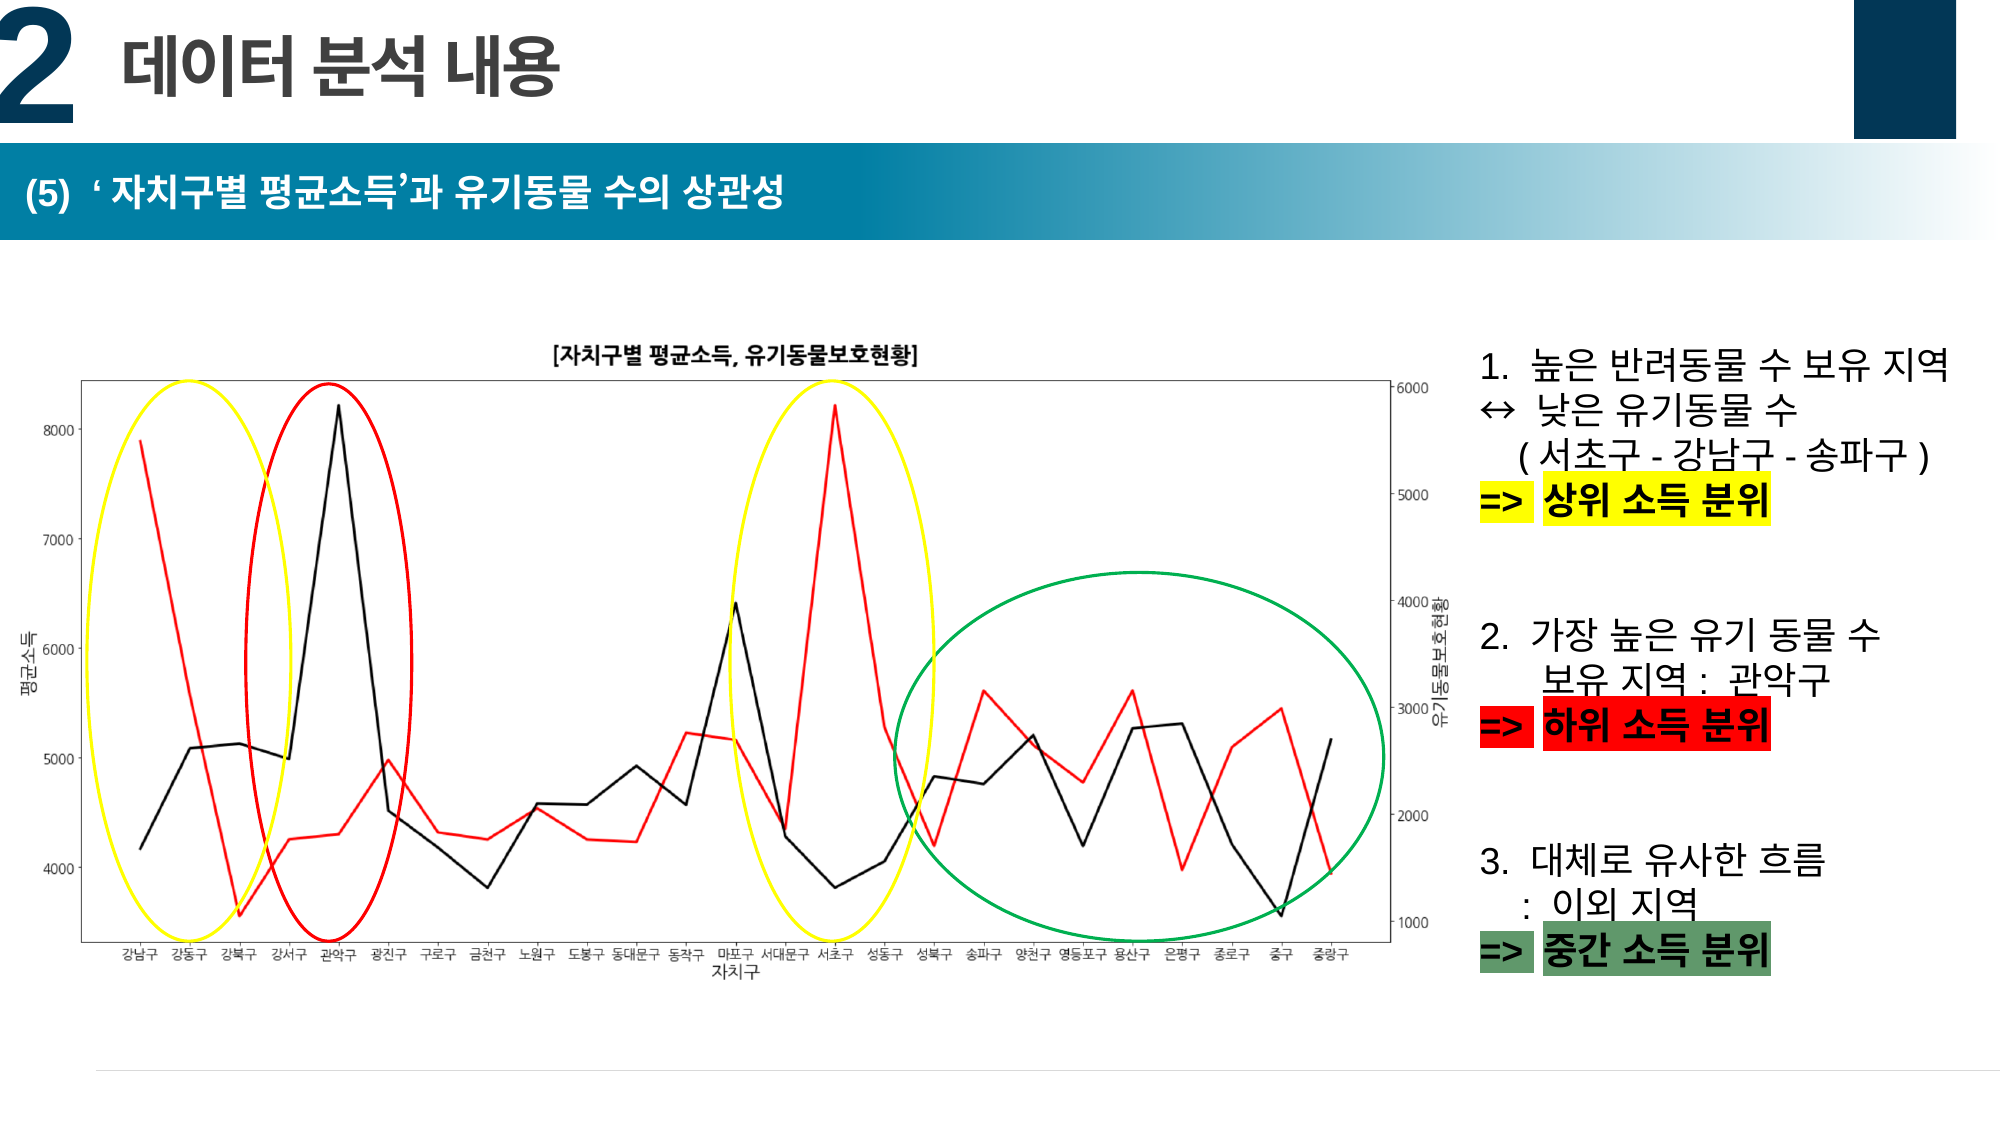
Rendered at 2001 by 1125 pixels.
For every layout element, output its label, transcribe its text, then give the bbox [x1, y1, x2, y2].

text_box 데이터 분석 내용 [105, 17, 579, 112]
text_box 1. 높은 반려동물 수 보유 지역 ↔ 낮은 유기동물 수 (서초구-강남구-송파구) => 상위 소득 분위 2. 가장 높은 유기 동물 수 보유 지역: 관악구 => 하위 소득 분위 3. 대체로 유사한 흐름 : 이외 지역 => 중간 소득 분위 [1464, 289, 2000, 1025]
picture [16, 340, 1470, 990]
text_box (5) ‘자치구별 평균소득’과 유기동물 수의 상관성 [0, 142, 2000, 240]
